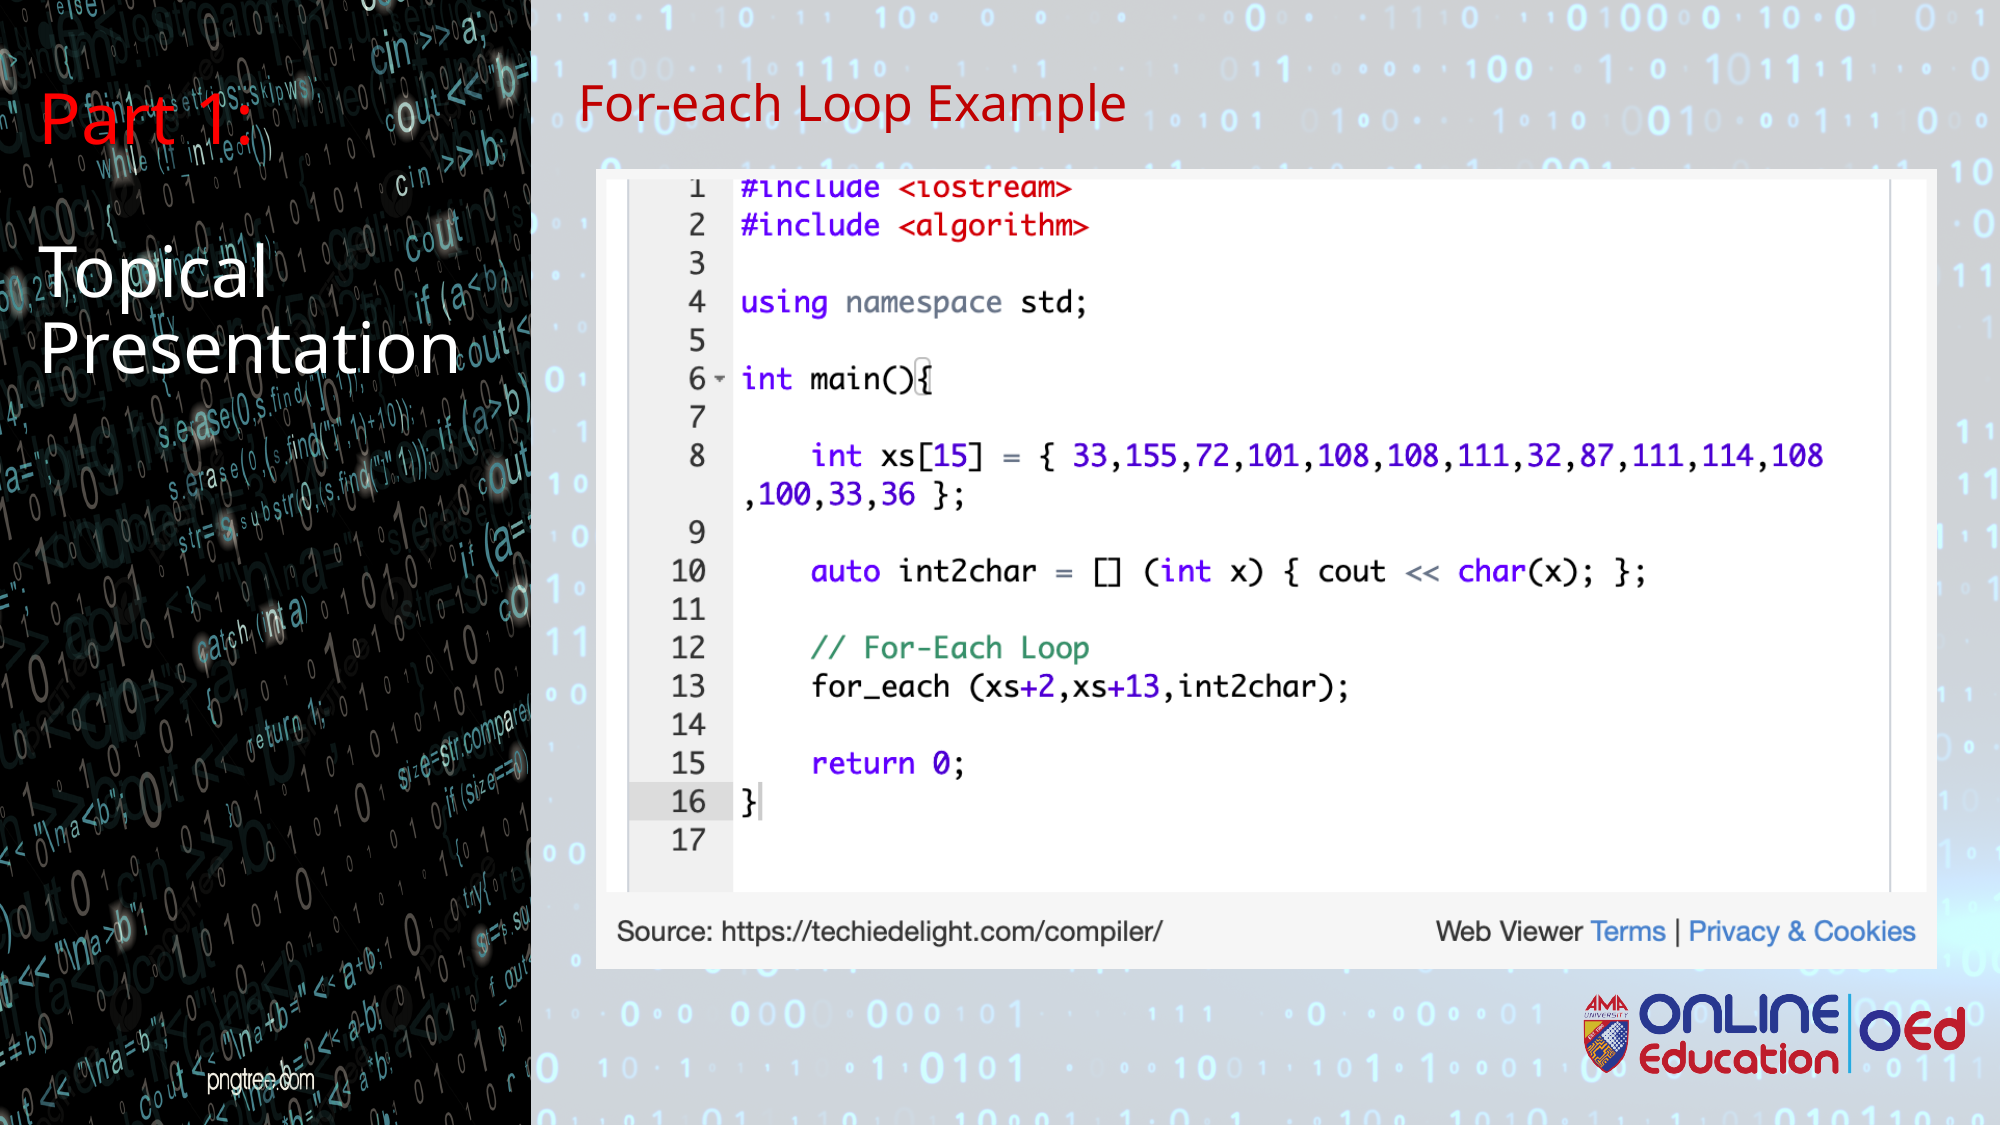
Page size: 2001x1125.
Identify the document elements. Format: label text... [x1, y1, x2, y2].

picture [596, 169, 1937, 969]
text_box For-each Loop Example [563, 63, 1617, 140]
picture [1573, 976, 1978, 1093]
picture [0, 0, 531, 1125]
